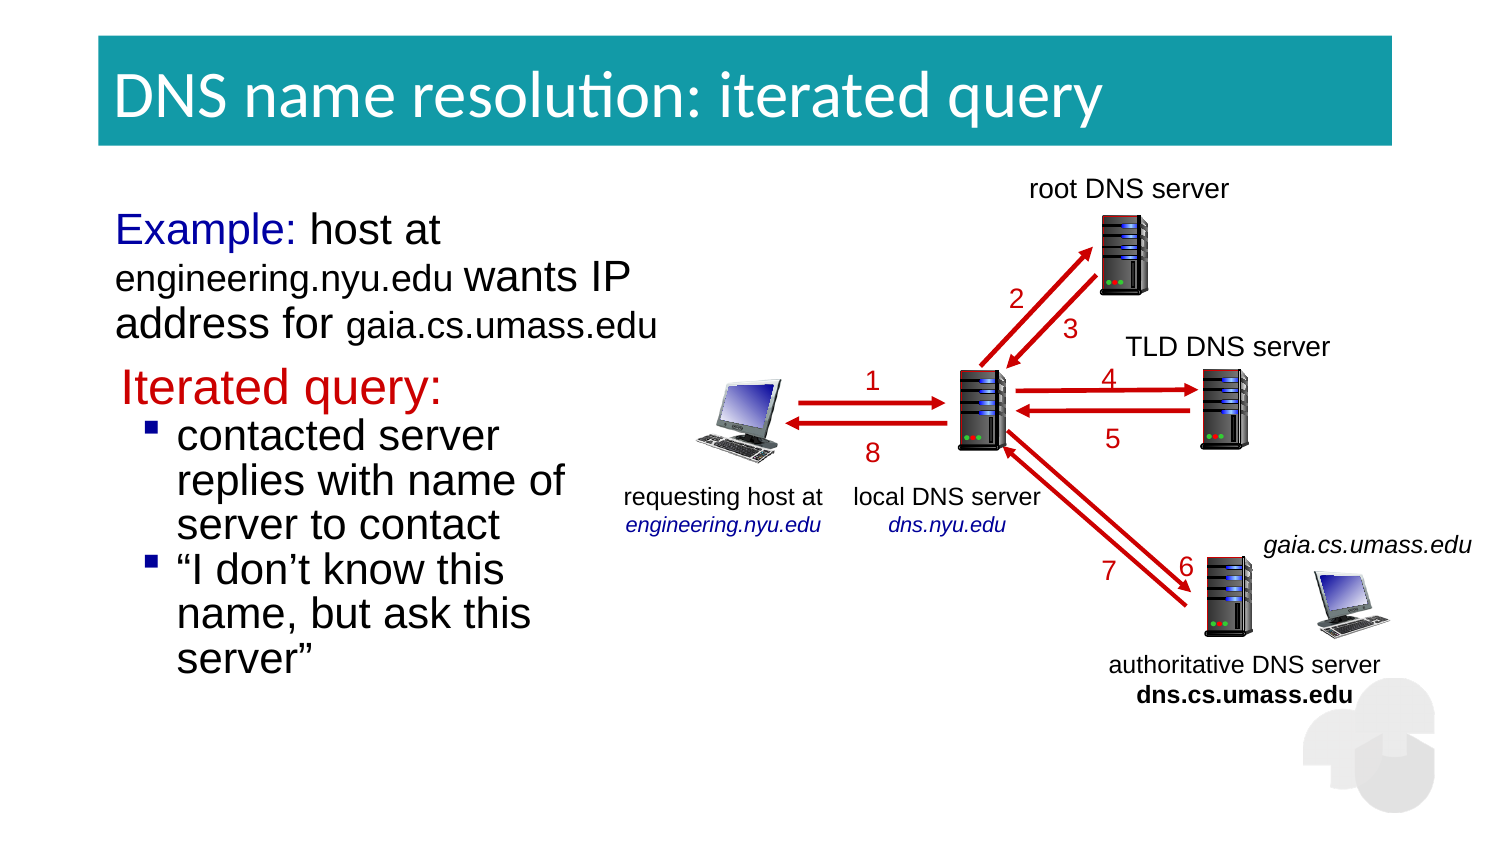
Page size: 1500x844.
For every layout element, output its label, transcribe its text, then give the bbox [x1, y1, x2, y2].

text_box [1100, 215, 1149, 295]
text_box 1 [850, 355, 896, 404]
text_box Iterated query: contacted server replies with name of server to contact “I don’t know this name, but ask this server” [105, 347, 610, 670]
text_box 3 [1047, 302, 1094, 352]
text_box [1311, 568, 1409, 645]
text_box 6 [1163, 541, 1209, 590]
text_box [1132, 383, 1195, 396]
text_box 2 [994, 273, 1040, 322]
text_box requesting host at engineering.nyu.edu [608, 473, 829, 545]
text_box 7 [1086, 544, 1132, 594]
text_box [1303, 678, 1449, 813]
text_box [1204, 556, 1254, 637]
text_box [958, 370, 1007, 451]
text_box 5 [1090, 413, 1136, 462]
text_box TLD DNS server [1104, 320, 1352, 370]
text_box root DNS server [1005, 162, 1253, 212]
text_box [674, 375, 784, 471]
text_box [896, 396, 946, 410]
text_box [1007, 448, 1032, 471]
text_box 4 [1086, 353, 1132, 402]
text_box authoritative DNS server dns.cs.umass.edu [1093, 641, 1397, 717]
text_box [1006, 326, 1047, 369]
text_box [831, 473, 1063, 546]
text_box [1015, 404, 1191, 418]
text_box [1200, 369, 1250, 449]
text_box [1040, 246, 1093, 304]
text_box gaia.cs.umass.edu [1248, 521, 1488, 567]
title DNS name resolution: iterated query [98, 35, 1392, 146]
text_box [788, 417, 948, 430]
text_box 8 [850, 426, 896, 471]
text_box [1067, 482, 1192, 593]
text_box Example: host at engineering.nyu.edu wants IP address for gaia.cs.umass.edu [84, 198, 781, 330]
